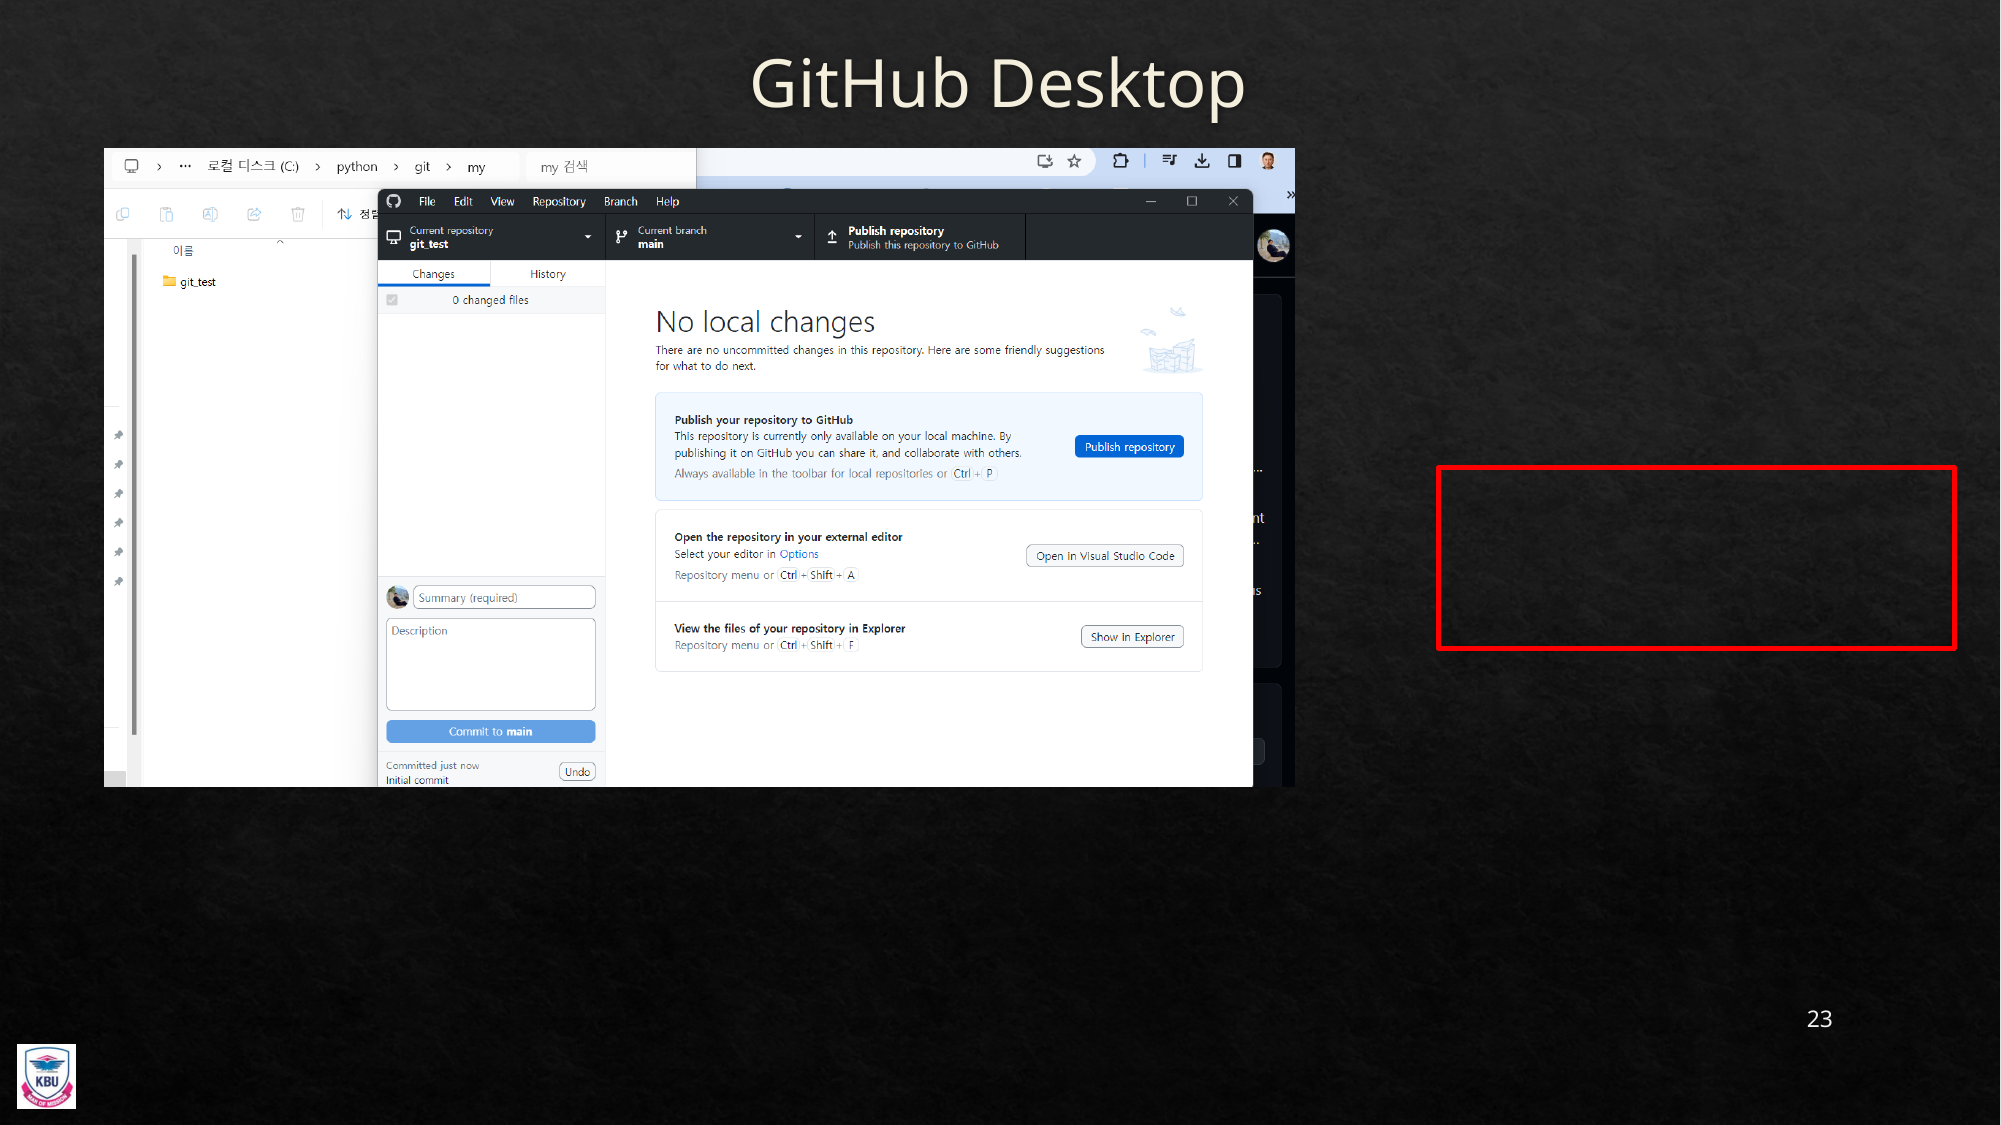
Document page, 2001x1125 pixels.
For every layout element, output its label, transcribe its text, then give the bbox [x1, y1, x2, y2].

title GitHub Desktop [149, 22, 1849, 149]
picture [104, 148, 1295, 787]
picture [17, 1044, 76, 1109]
slide_number 23 [1724, 990, 1849, 1051]
text_box [1437, 466, 1956, 650]
